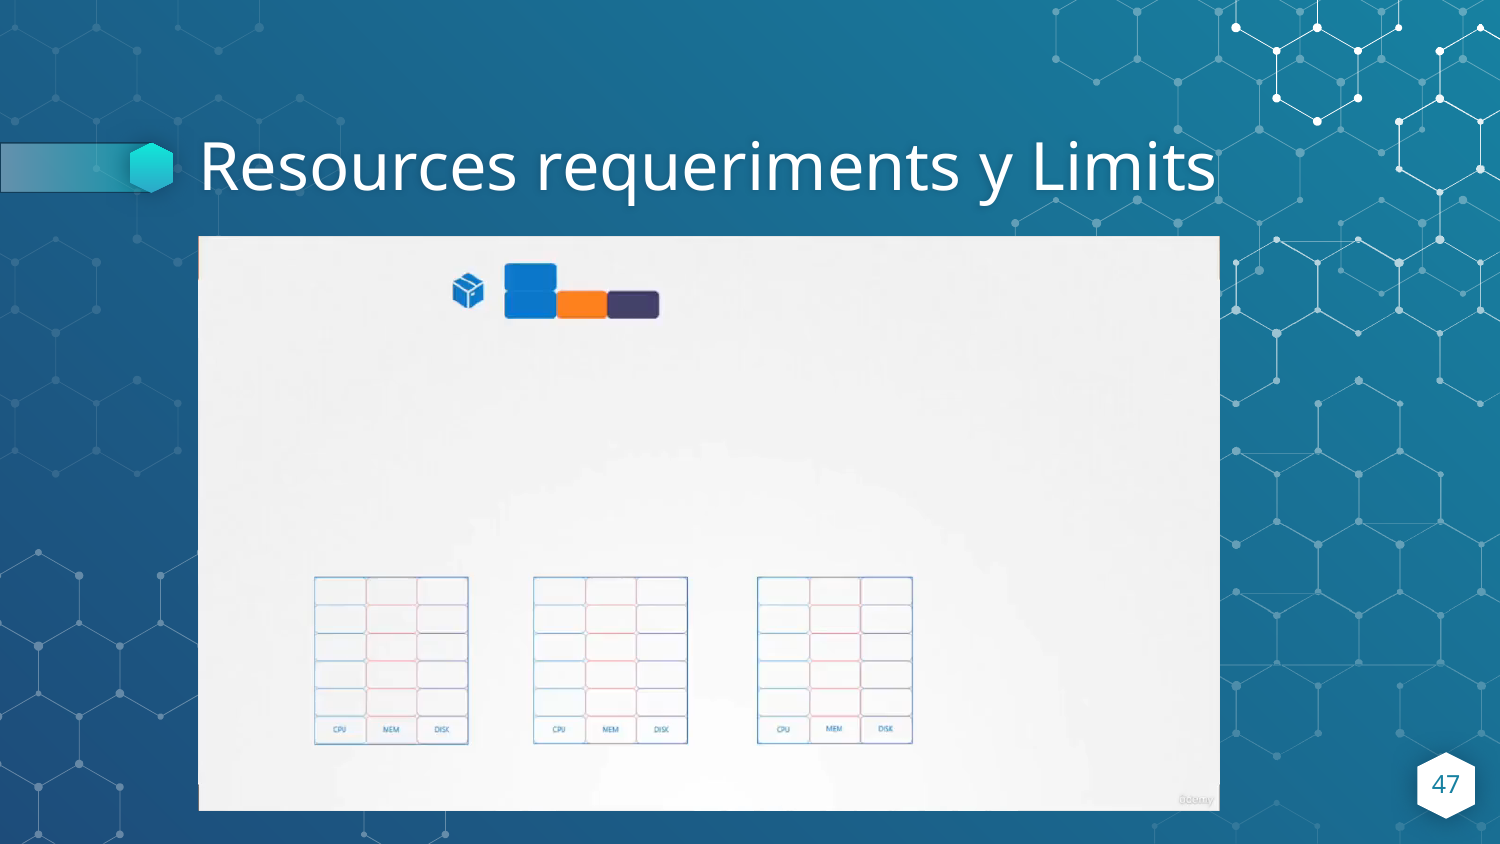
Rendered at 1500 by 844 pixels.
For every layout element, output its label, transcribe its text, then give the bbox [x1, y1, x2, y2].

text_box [197, 235, 1221, 812]
slide_number 47 [1417, 752, 1475, 819]
title Resources requeriments y Limits [198, 140, 1302, 198]
